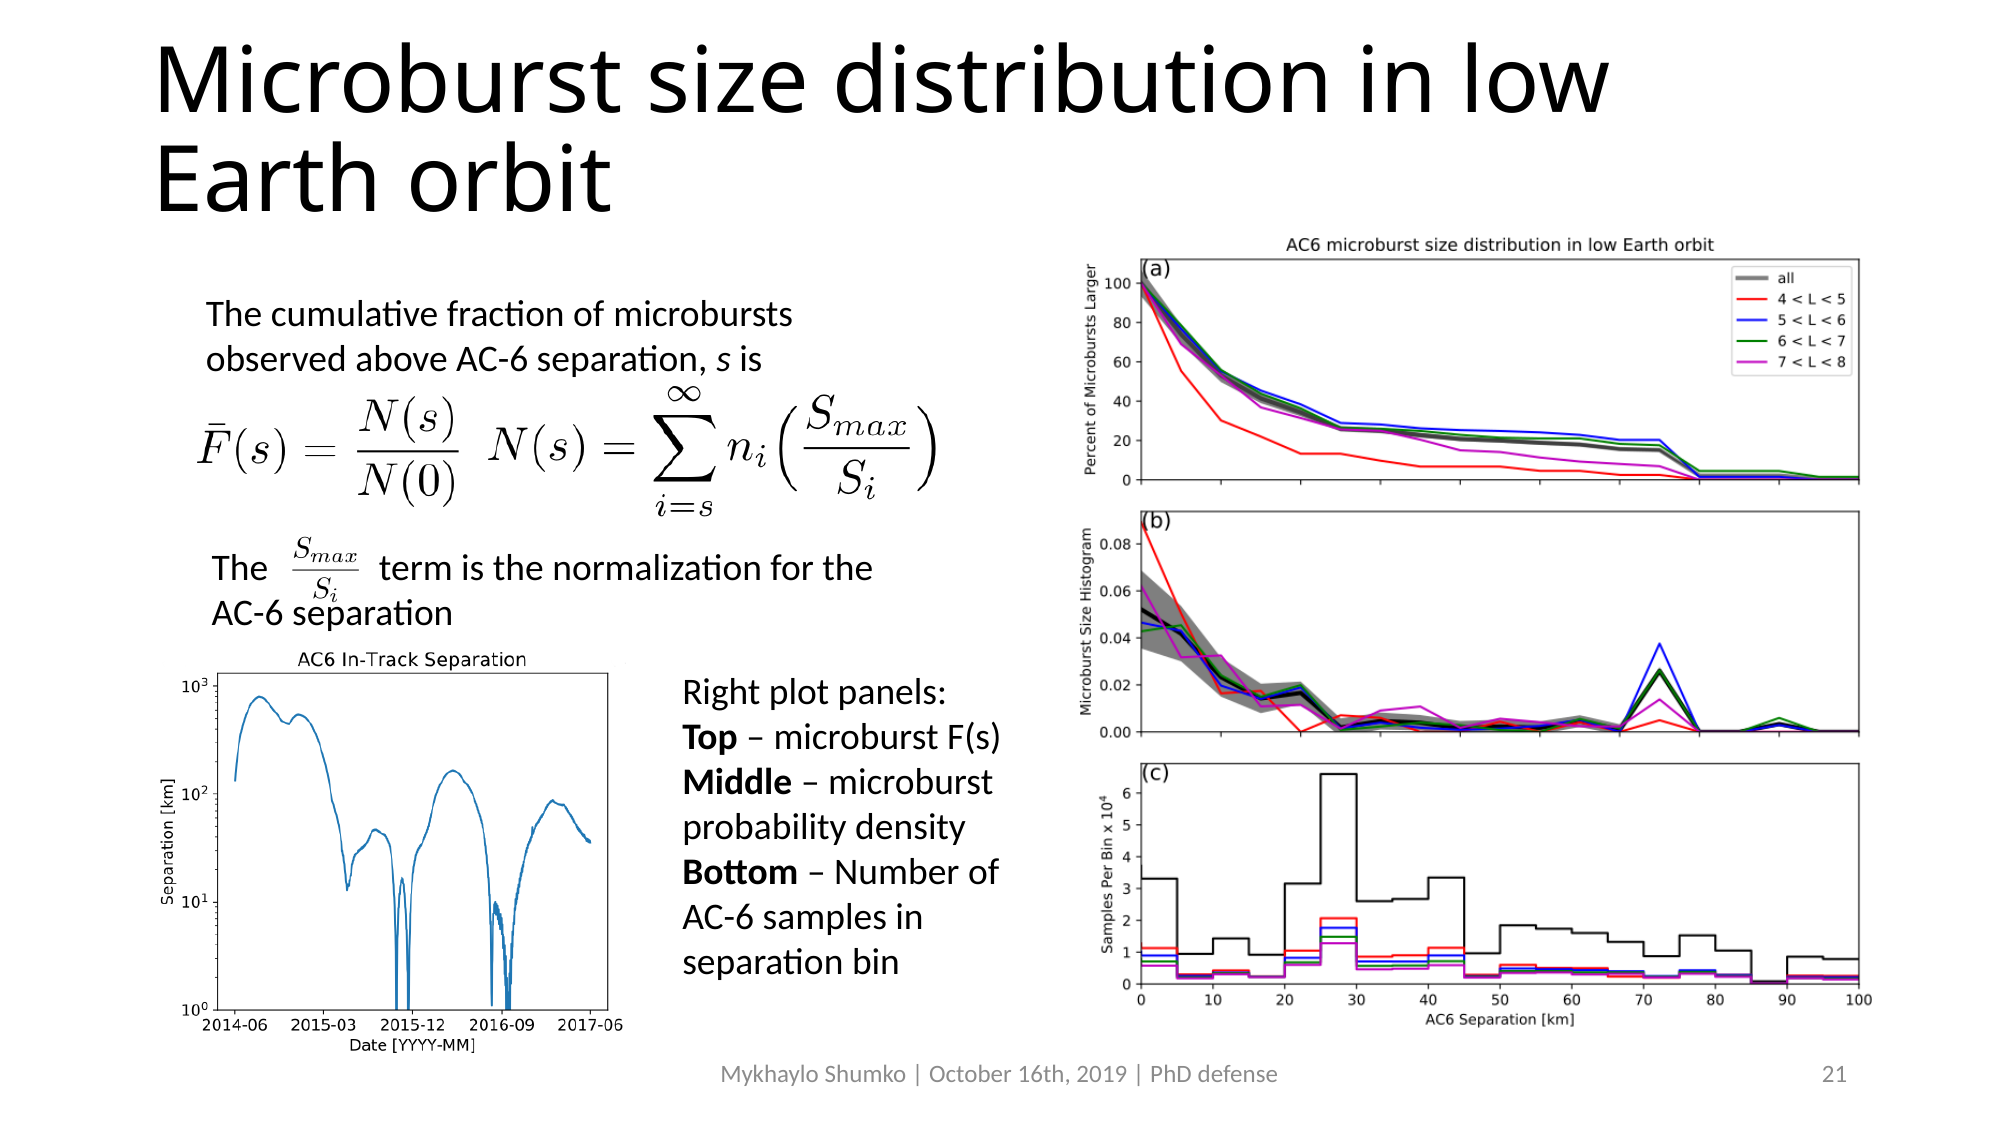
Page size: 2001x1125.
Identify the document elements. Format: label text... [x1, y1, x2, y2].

slide_number 21 [1412, 1044, 1863, 1103]
text_box The term is the normalization for the AC-6 separation [196, 535, 913, 641]
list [1064, 221, 1888, 1044]
picture [196, 393, 460, 510]
picture [291, 535, 360, 603]
text_box The cumulative fraction of microbursts observed above AC-6 separation, s is [190, 281, 957, 387]
title Microburst size distribution in low Earth orbit [137, 59, 1863, 204]
picture [486, 382, 937, 518]
picture [157, 642, 626, 1055]
text_box Right plot panels: Top – microburst F(s) Middle – microburst probability density Bottom – Number of AC-6 samples in separation bin [667, 659, 1036, 990]
footer Mykhaylo Shumko | October 16th, 2019 | PhD defense [662, 1042, 1338, 1103]
